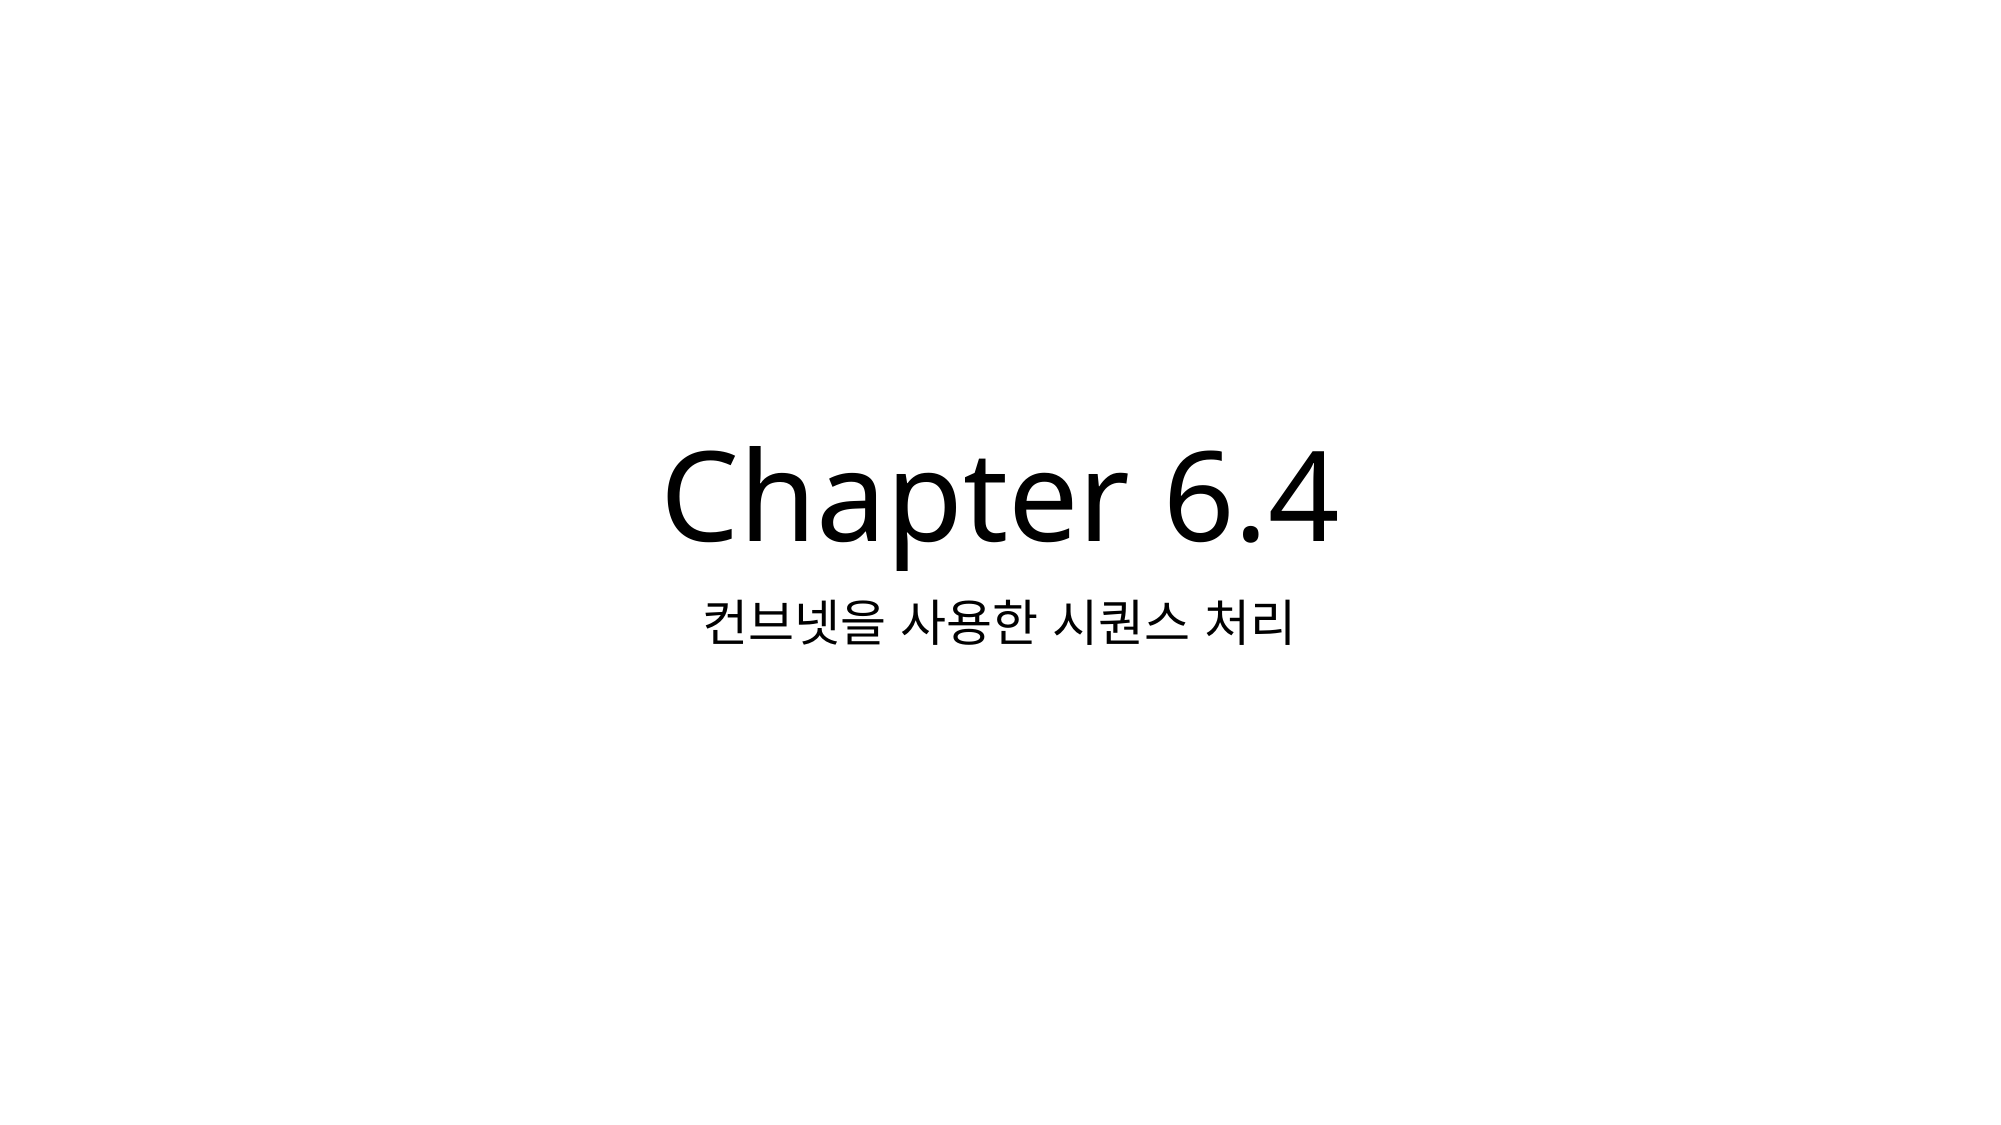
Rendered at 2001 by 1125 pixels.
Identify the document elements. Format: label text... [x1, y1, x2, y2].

subtitle 컨브넷을 사용한 시퀀스 처리 [249, 590, 1750, 863]
title Chapter 6.4 [249, 184, 1750, 576]
